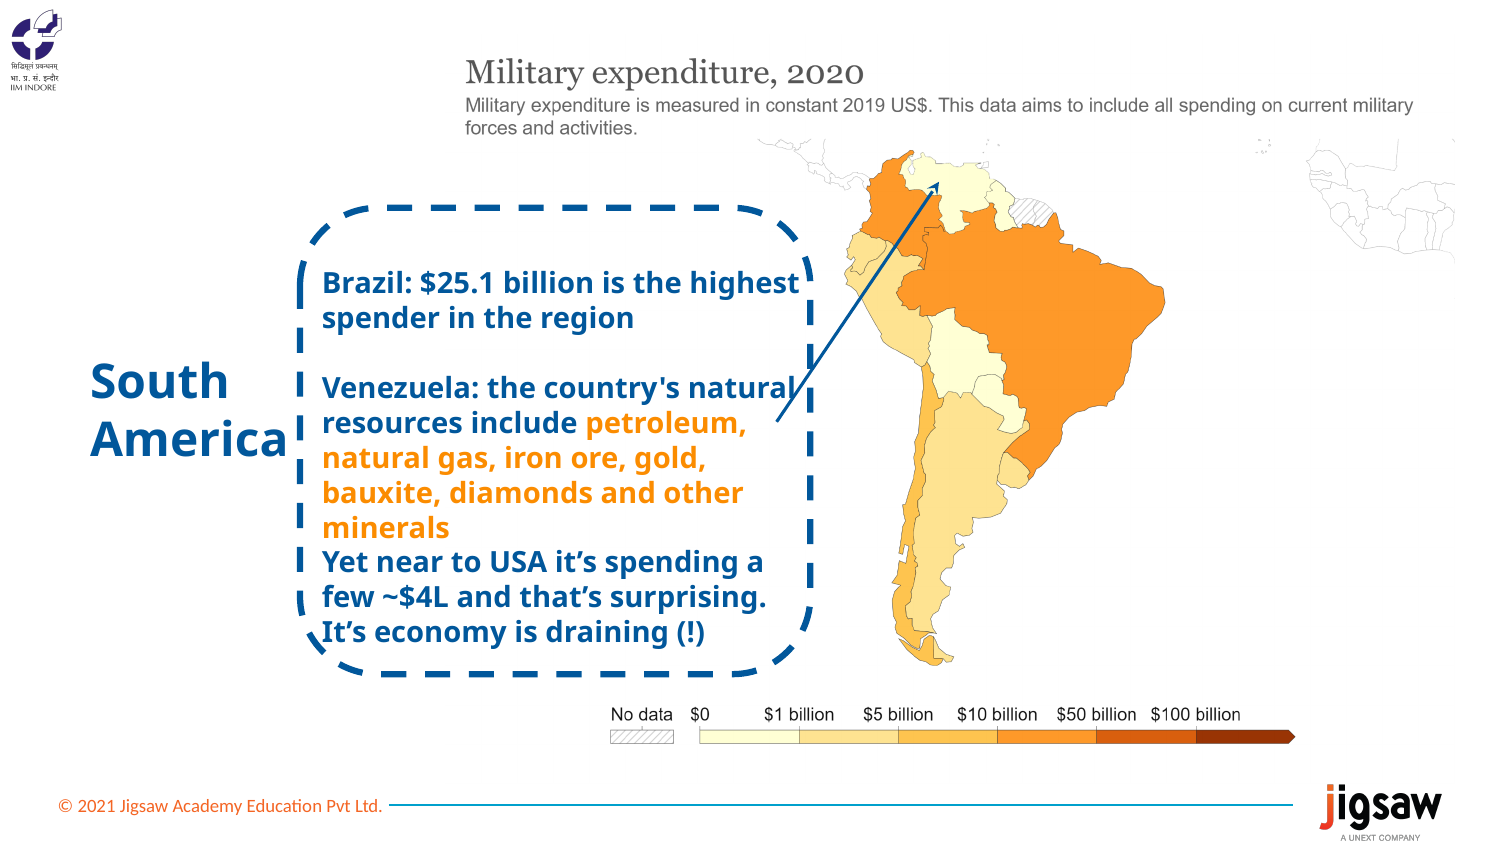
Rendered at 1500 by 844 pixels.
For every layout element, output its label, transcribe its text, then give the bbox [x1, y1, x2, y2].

text_box Brazil: $25.1 billion is the highest spender in the region Venezuela: the country's natural resources include petroleum, natural gas, iron ore, gold, bauxite, diamonds and other minerals Yet near to USA it’s spending a few ~$4L and that’s surprising. It’s economy is draining (!) [306, 249, 439, 664]
text_box [339, 664, 439, 675]
text_box [309, 207, 439, 249]
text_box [776, 181, 940, 423]
text_box South America [0, 336, 300, 481]
picture [10, 9, 62, 91]
text_box [300, 255, 306, 627]
picture [444, 34, 1456, 844]
